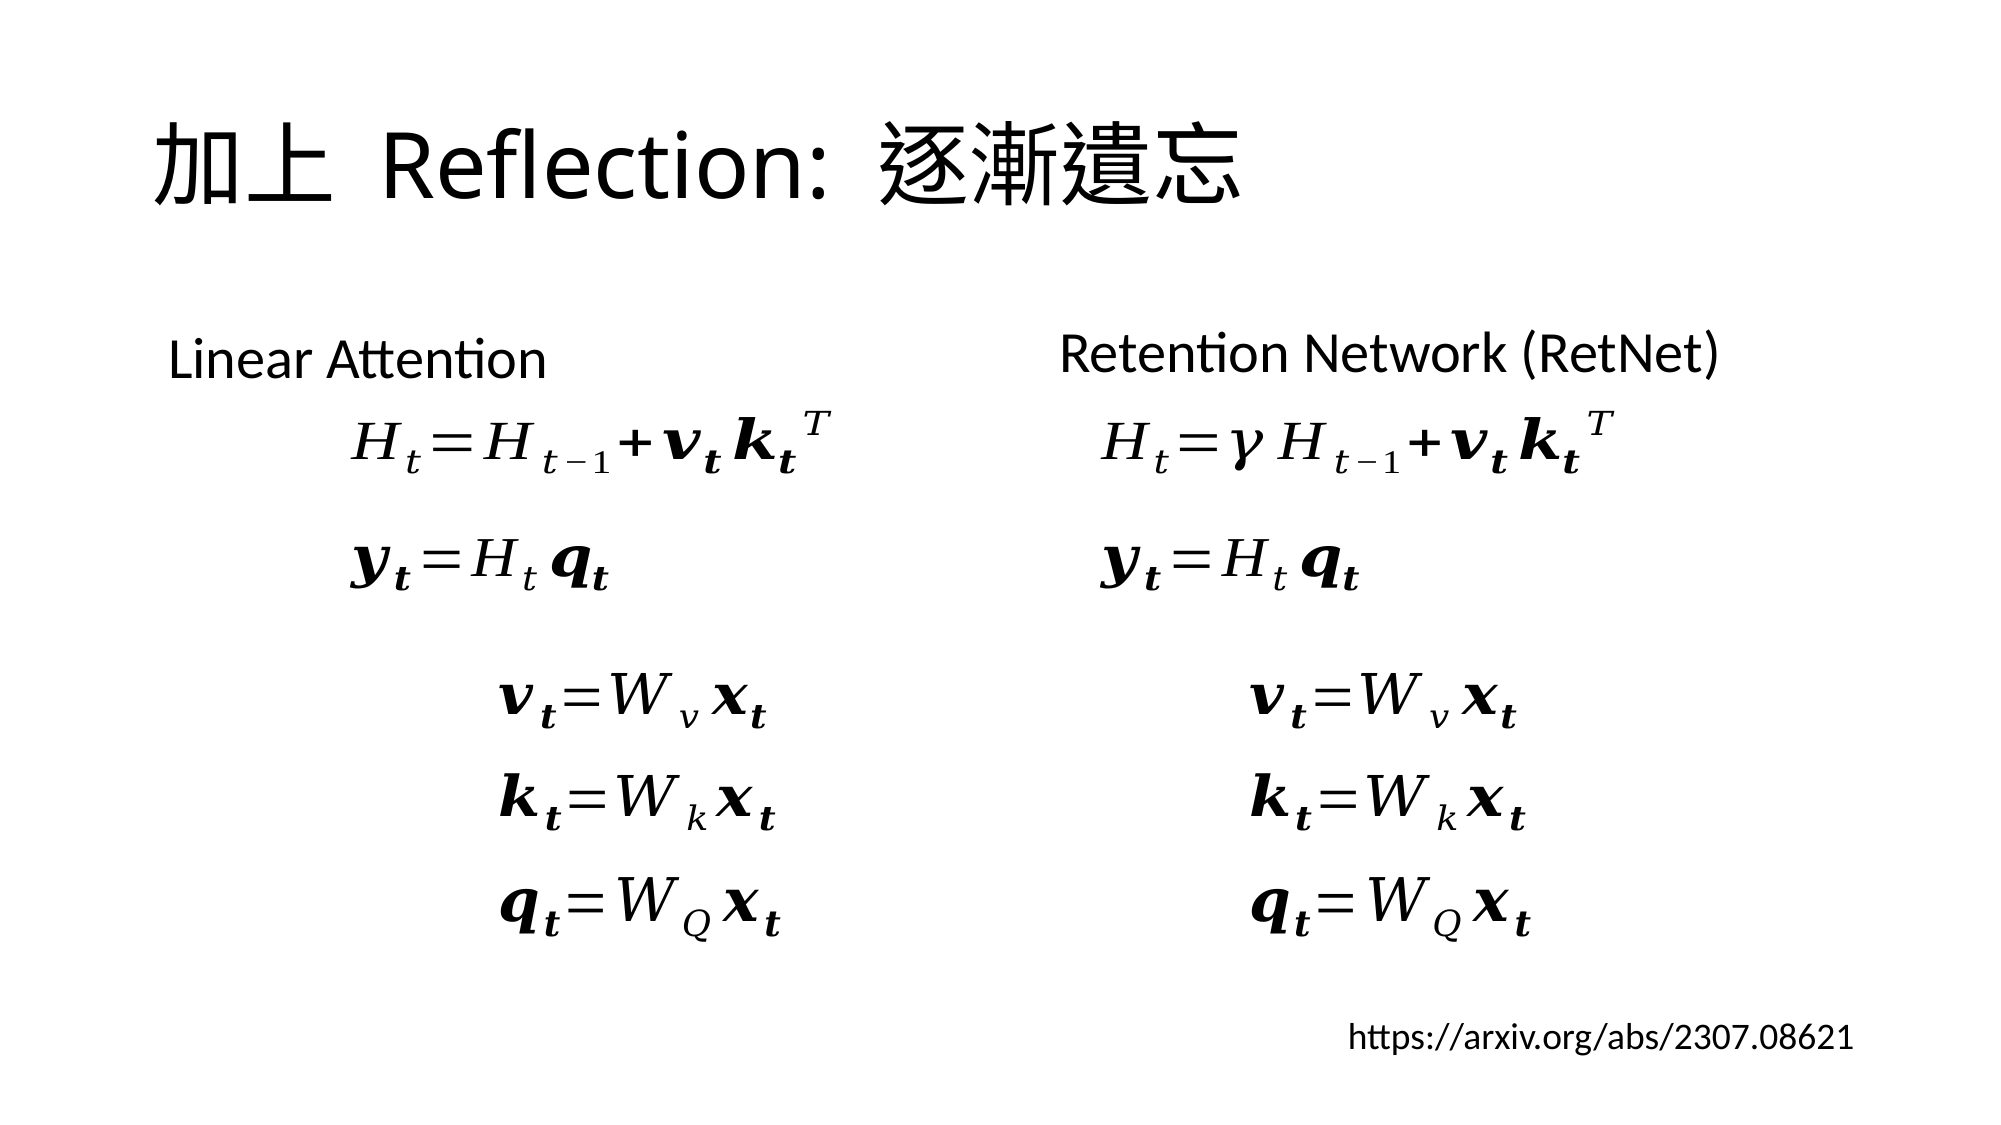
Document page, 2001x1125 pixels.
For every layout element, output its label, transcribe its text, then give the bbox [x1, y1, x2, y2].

title 加上 Reflection: 逐漸遺忘 [137, 59, 1863, 278]
text_box https://arxiv.org/abs/2307.08621 [1333, 1004, 2000, 1065]
text_box Retention Network (RetNet) [1044, 306, 1812, 392]
text_box Linear Attention [153, 312, 639, 398]
